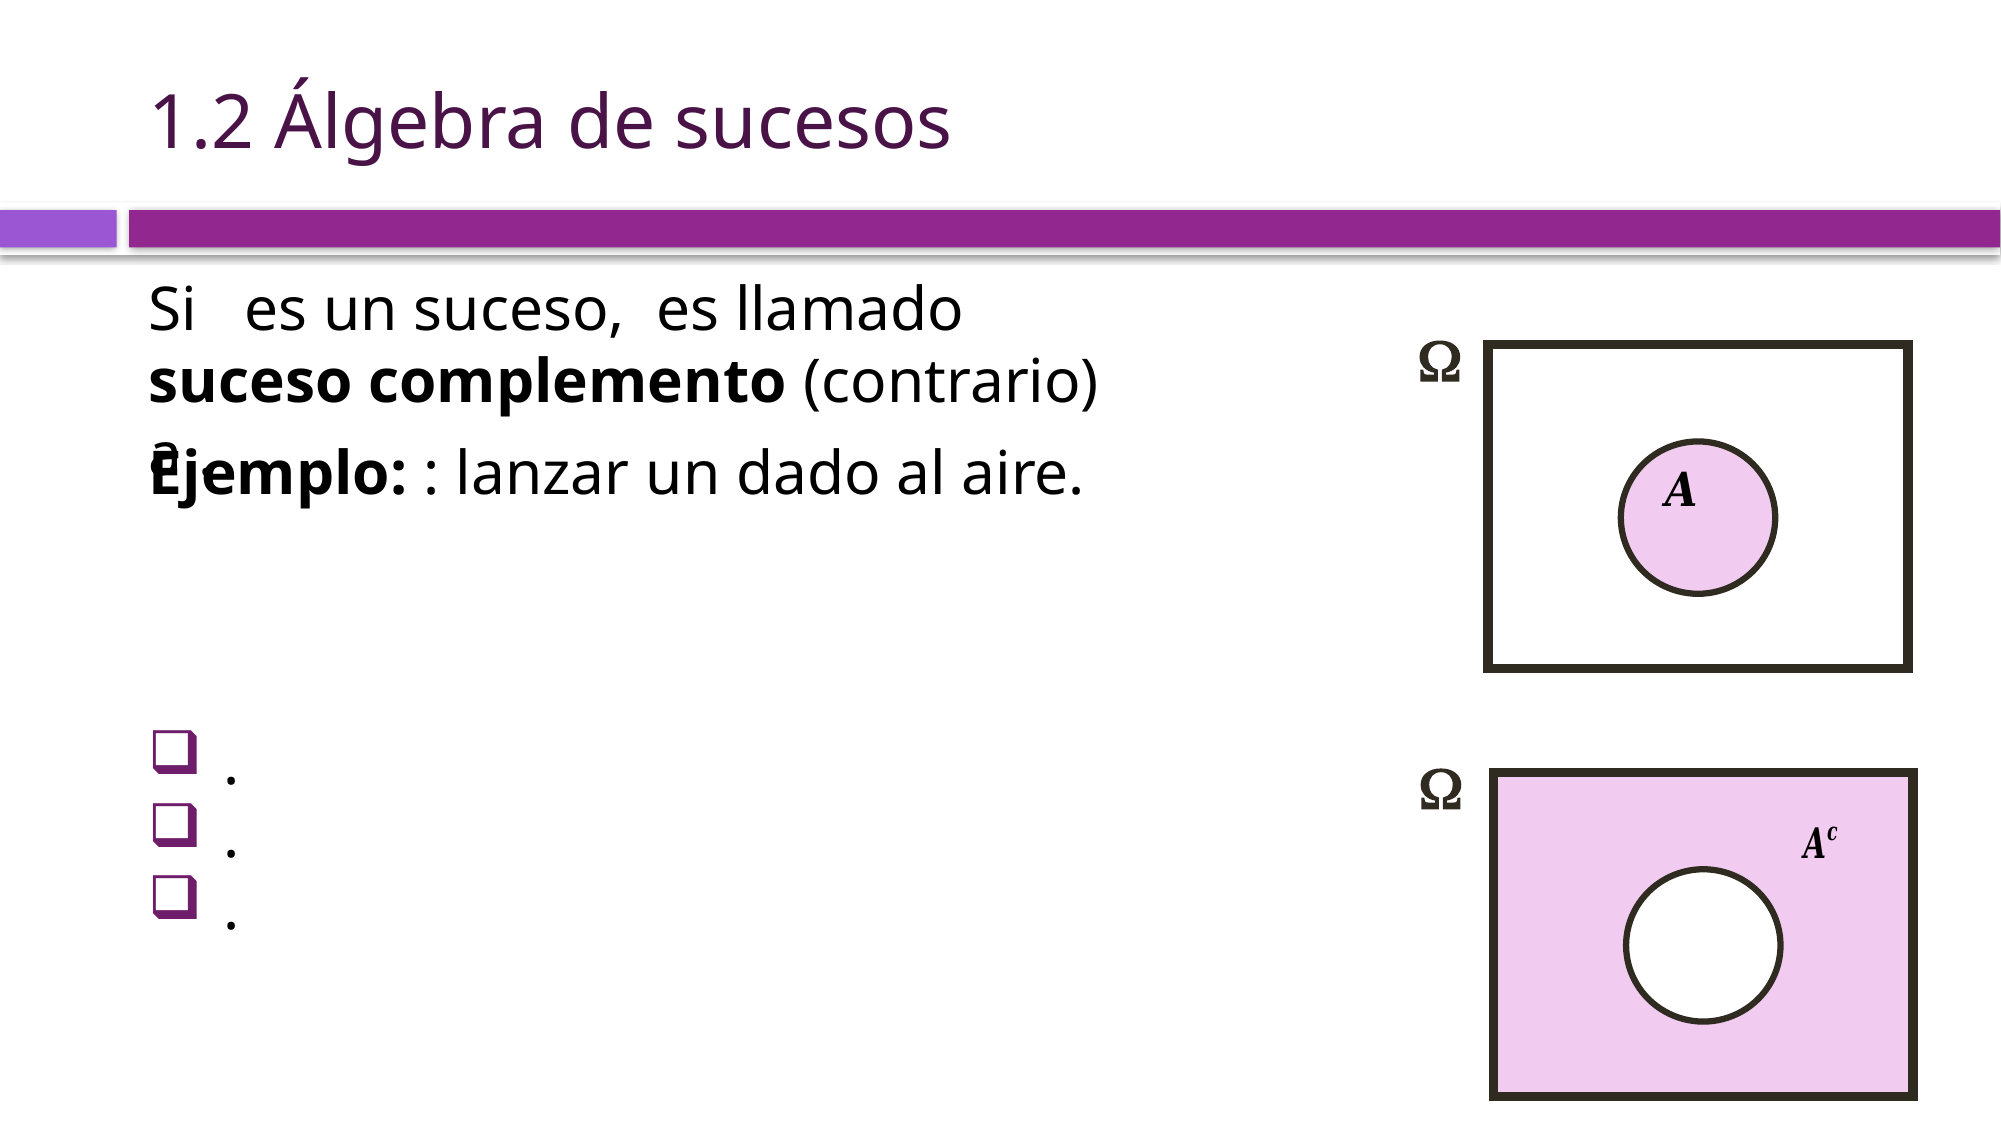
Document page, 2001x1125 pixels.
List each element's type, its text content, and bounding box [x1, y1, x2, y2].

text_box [1403, 742, 1914, 1097]
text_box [1402, 314, 1909, 669]
title 1.2 Álgebra de sucesos [133, 37, 1918, 200]
